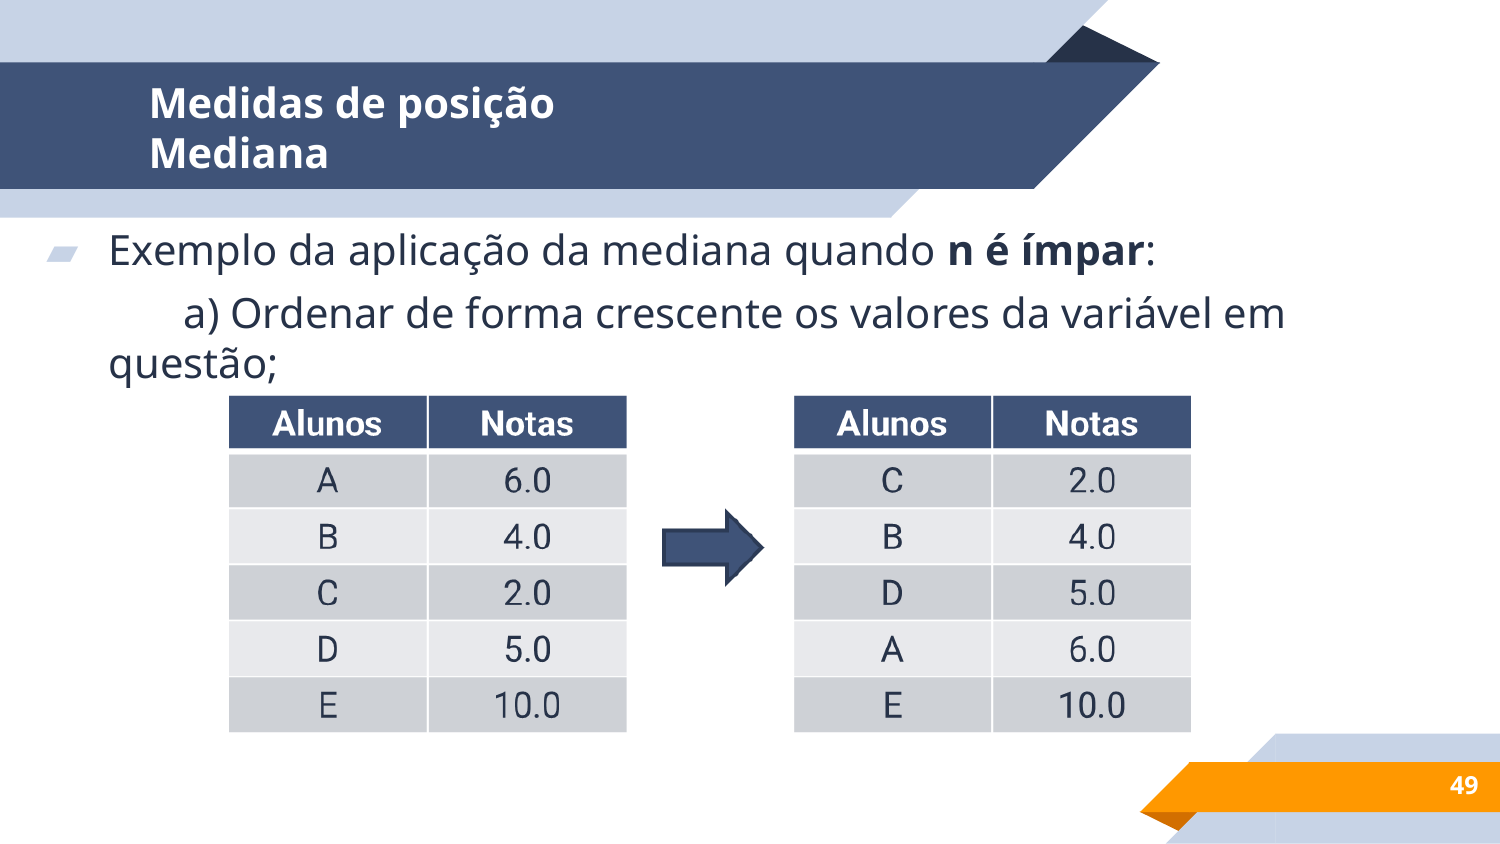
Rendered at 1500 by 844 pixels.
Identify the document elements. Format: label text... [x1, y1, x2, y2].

slide_number ‹#› [1249, 760, 1494, 813]
picture [226, 390, 1196, 748]
list Exemplo da aplicação da mediana quando n é ímpar: a) Ordenar de forma crescente os valores da variável em questão; [18, 209, 1446, 372]
title Medidas de posição Mediana [133, 64, 1035, 190]
